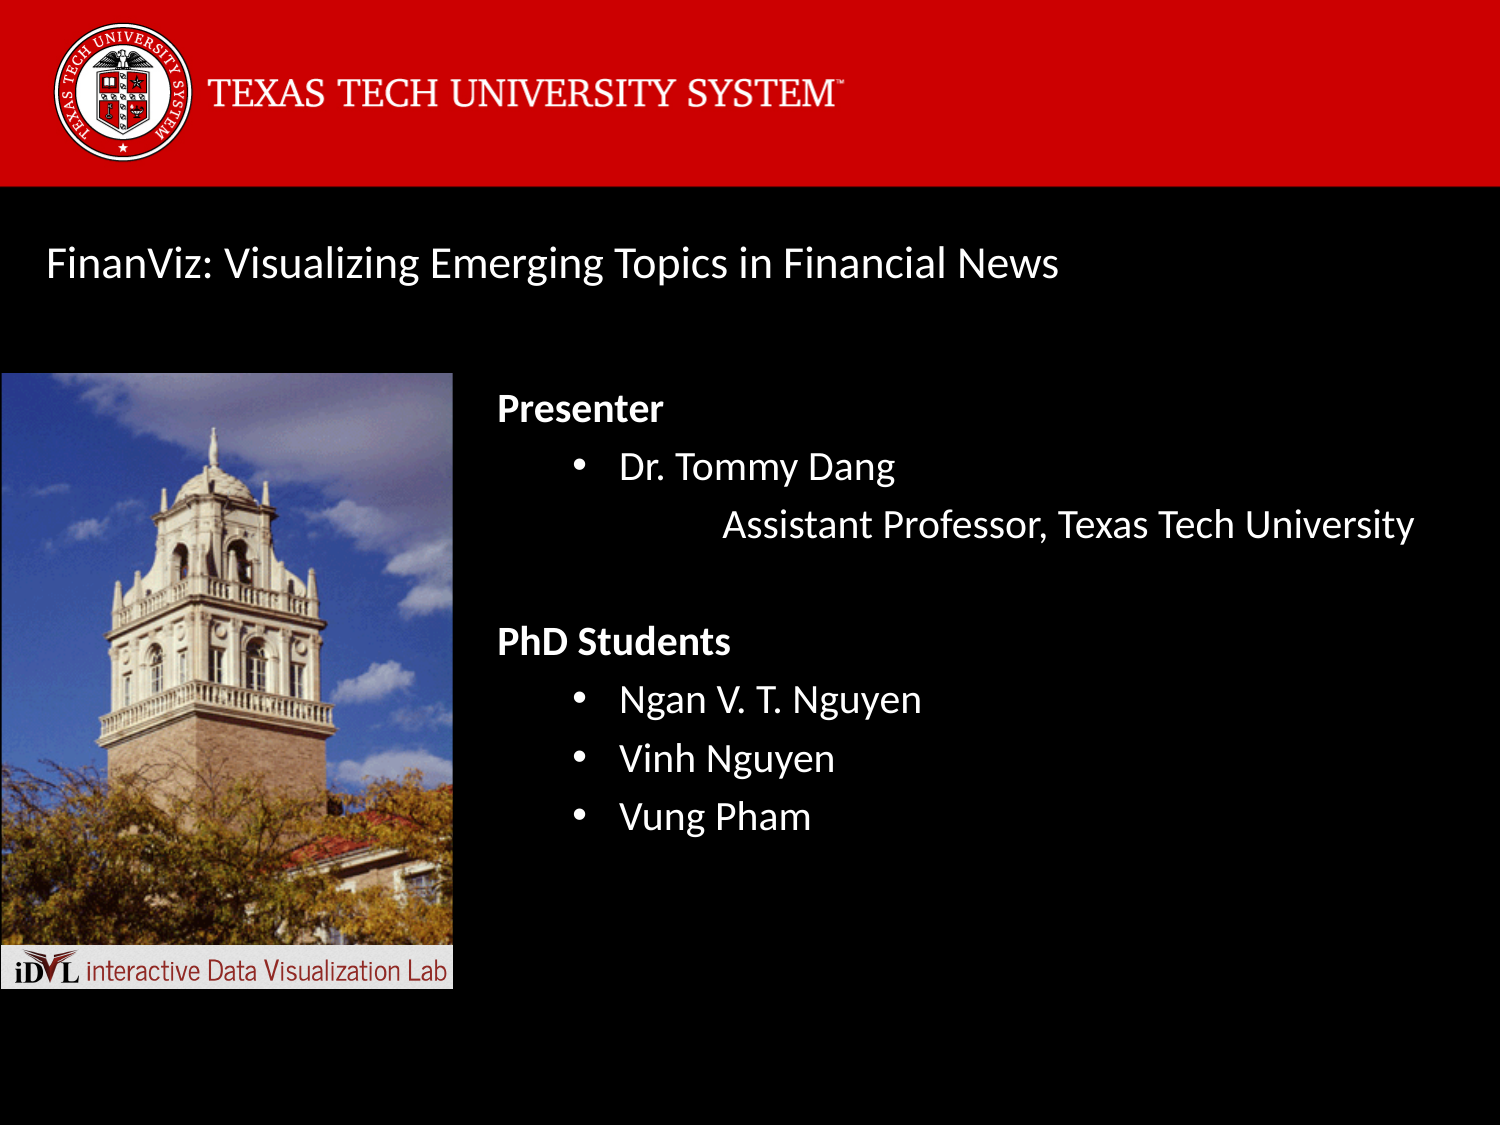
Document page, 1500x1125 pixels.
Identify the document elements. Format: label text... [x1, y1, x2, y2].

picture [0, 0, 1500, 1125]
text_box Presenter Dr. Tommy Dang Assistant Professor, Texas Tech University PhD Students Ngan V. T. Nguyen Vinh Nguyen Vung Pham [482, 373, 1487, 989]
text_box FinanViz: Visualizing Emerging Topics in Financial News [31, 179, 1500, 330]
